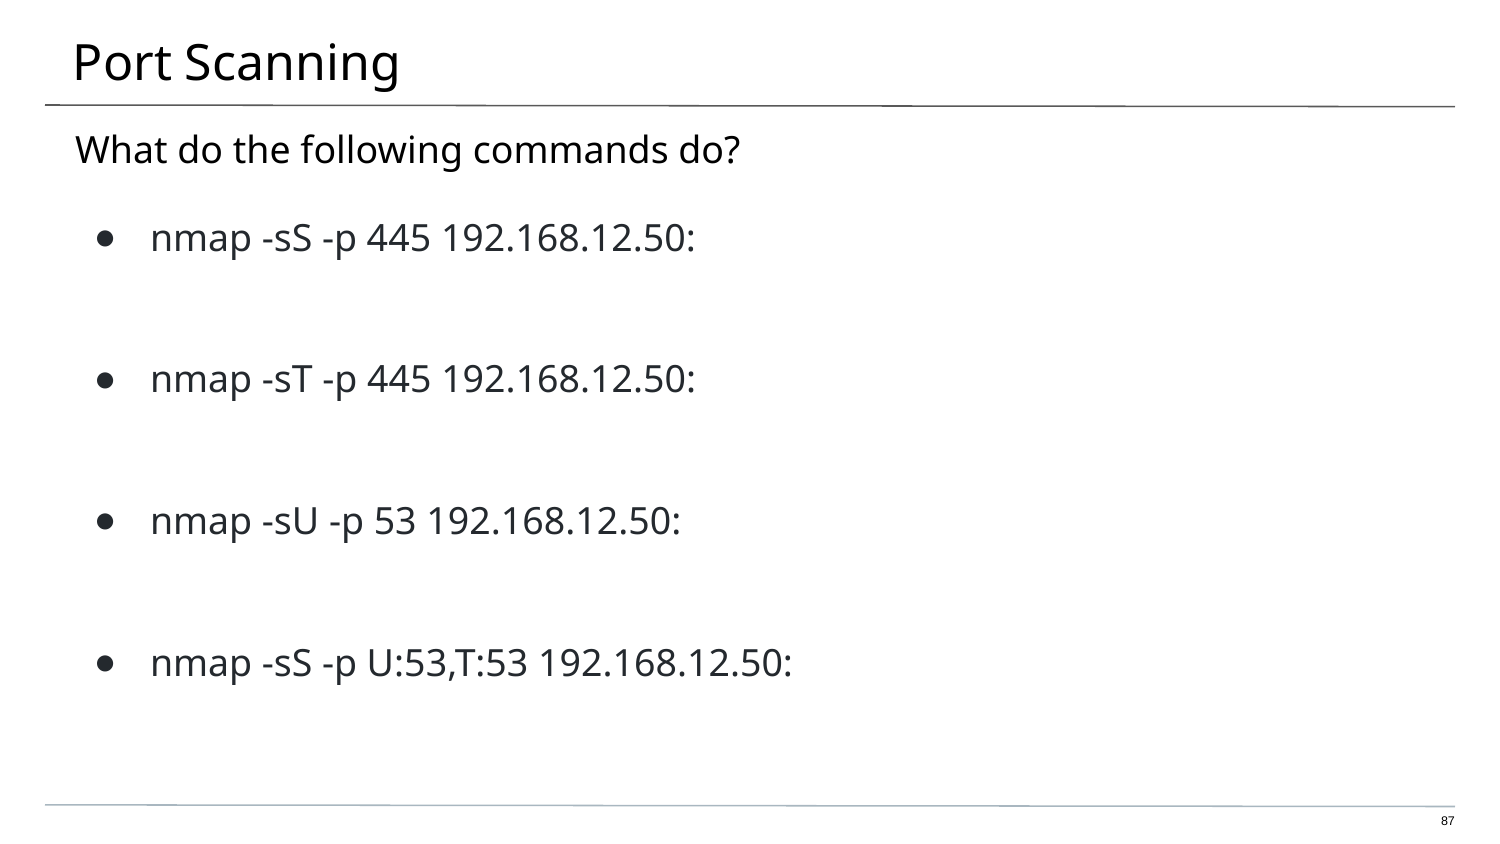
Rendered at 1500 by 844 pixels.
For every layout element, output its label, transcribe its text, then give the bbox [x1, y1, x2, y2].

title Port Scanning [0, 0, 1500, 88]
list nmap -sS -p 445 192.168.12.50: nmap -sT -p 445 192.168.12.50: nmap -sU -p 53 192.168.12.50: nmap -sS -p U:53,T:53 192.168.12.50: [0, 208, 1500, 805]
slide_number 87 [1412, 813, 1455, 831]
subtitle What do the following commands do? [0, 110, 1500, 171]
